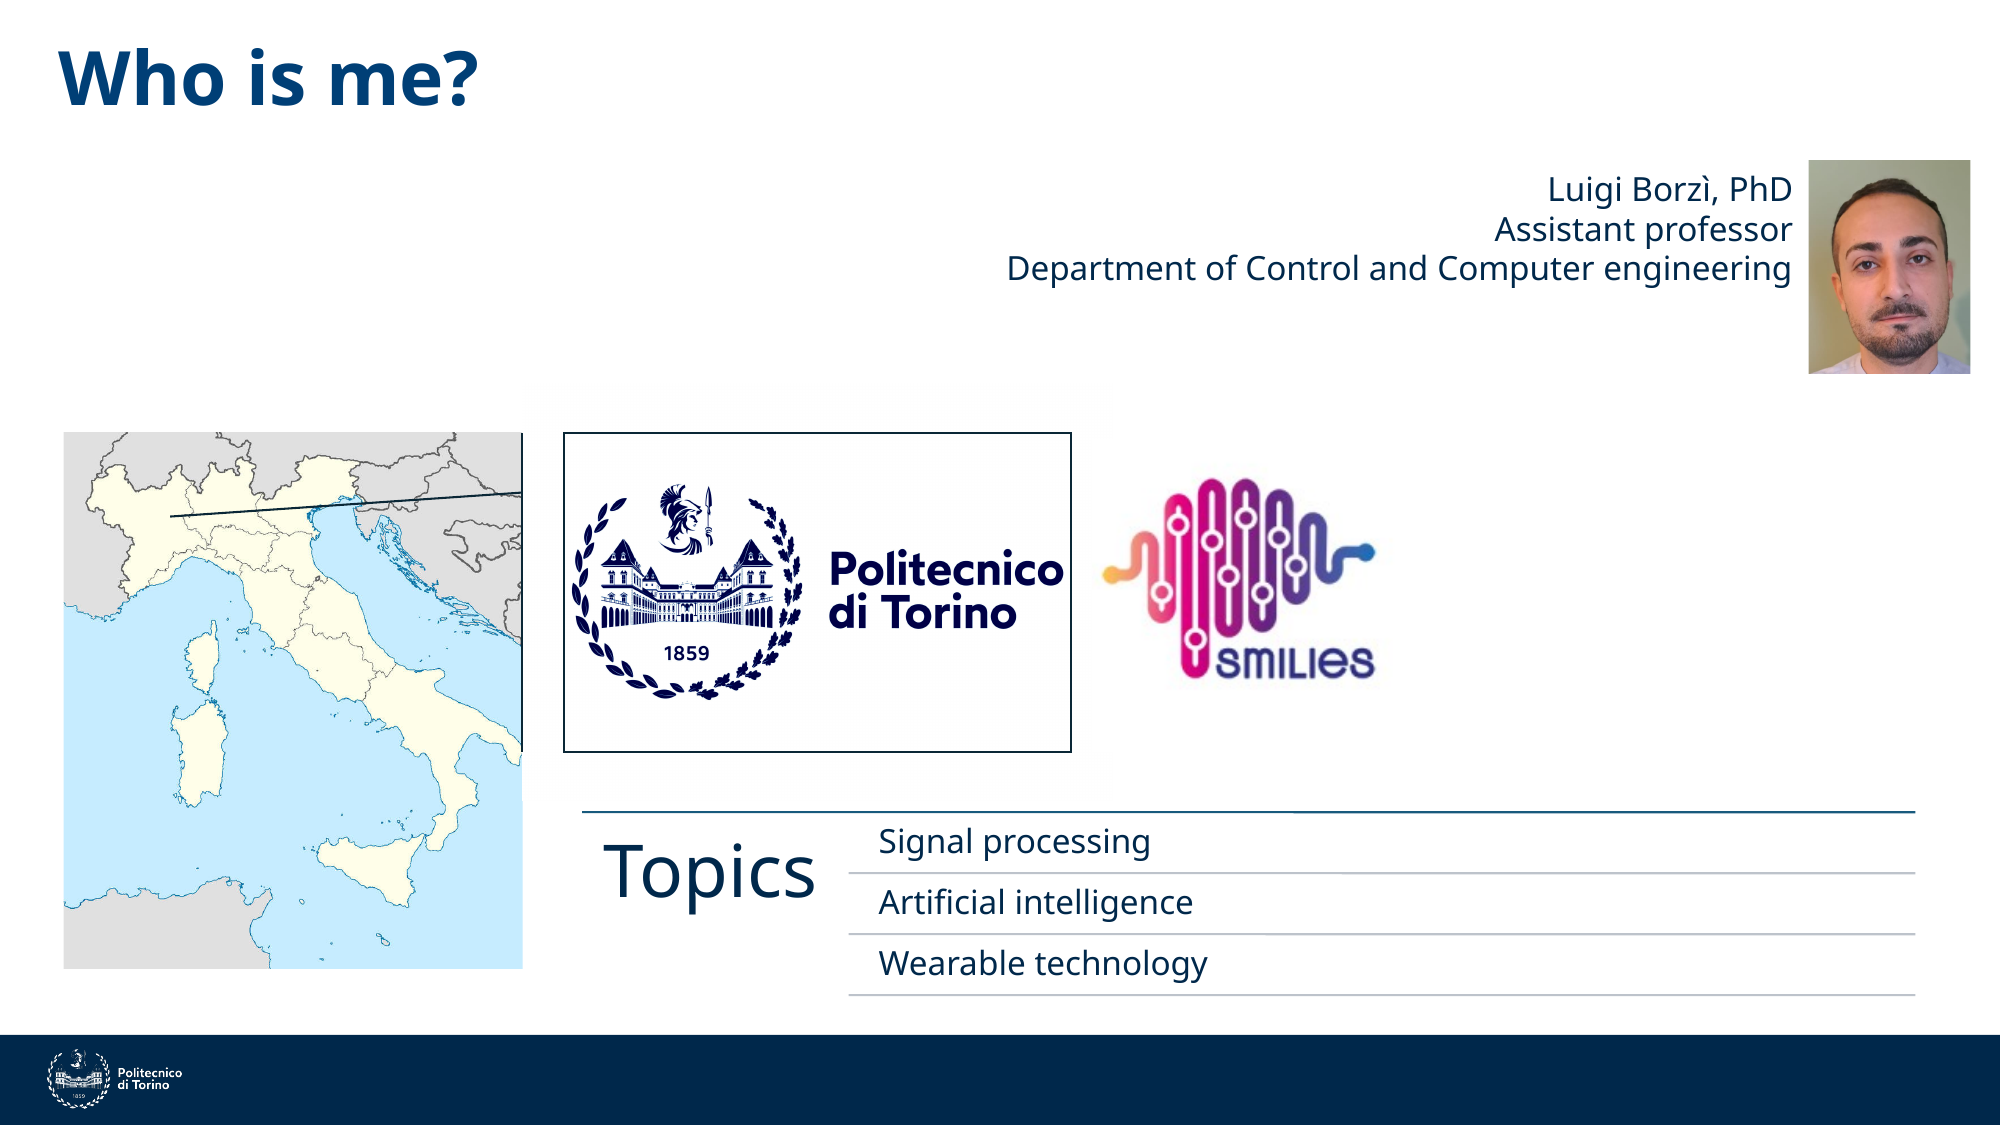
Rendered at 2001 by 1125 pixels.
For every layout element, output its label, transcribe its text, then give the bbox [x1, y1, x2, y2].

picture [1808, 160, 1971, 374]
picture [47, 1049, 182, 1109]
text_box Luigi Borzì, PhD Assistant professor Department of Control and Computer engineering [842, 160, 1808, 295]
title Who is me? [43, 29, 1958, 207]
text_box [581, 812, 1916, 999]
picture [63, 383, 1405, 969]
